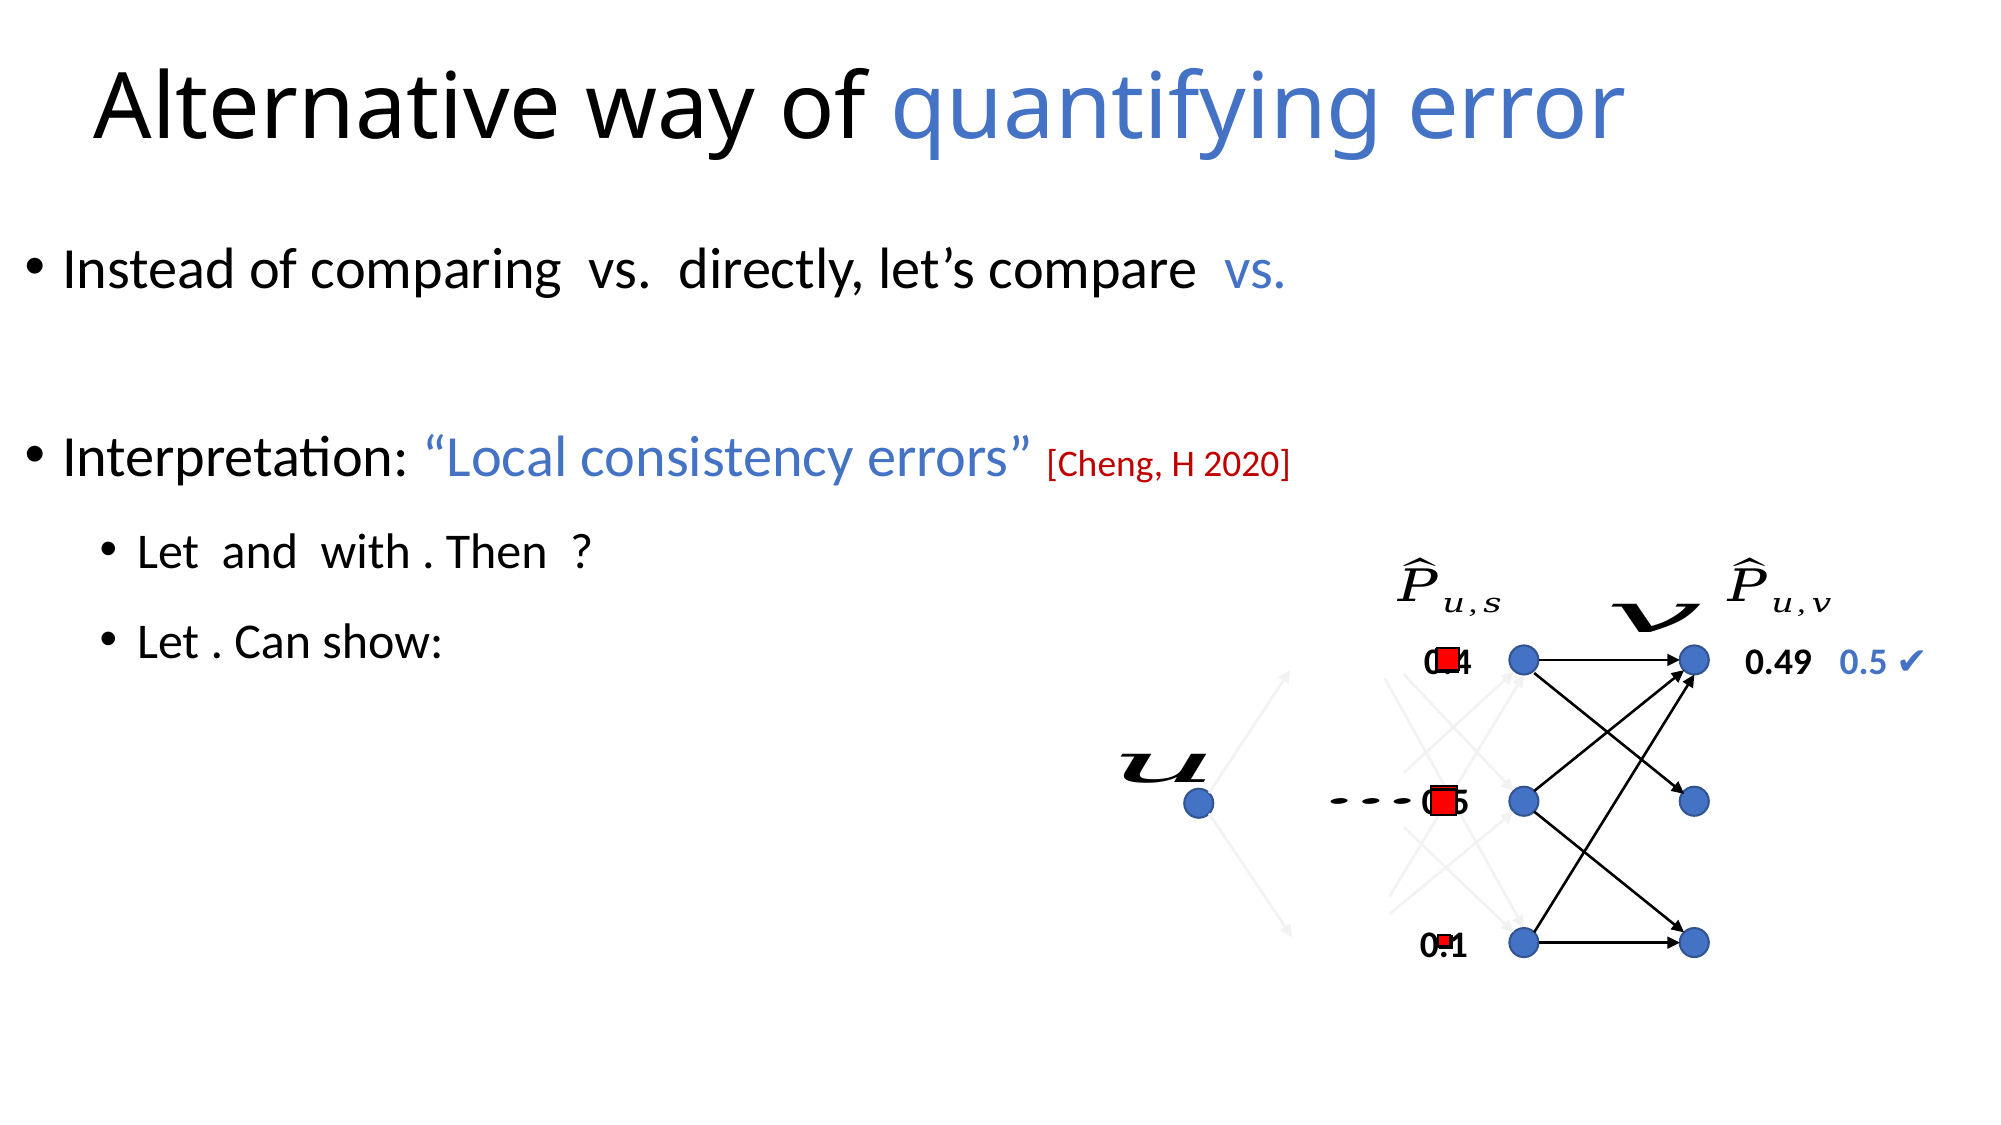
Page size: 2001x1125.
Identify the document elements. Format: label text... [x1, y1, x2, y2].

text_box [1384, 553, 1503, 973]
title Alternative way of quantifying error [78, 0, 1804, 218]
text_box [1109, 585, 1384, 958]
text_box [1723, 553, 1839, 691]
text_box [1503, 585, 1714, 958]
